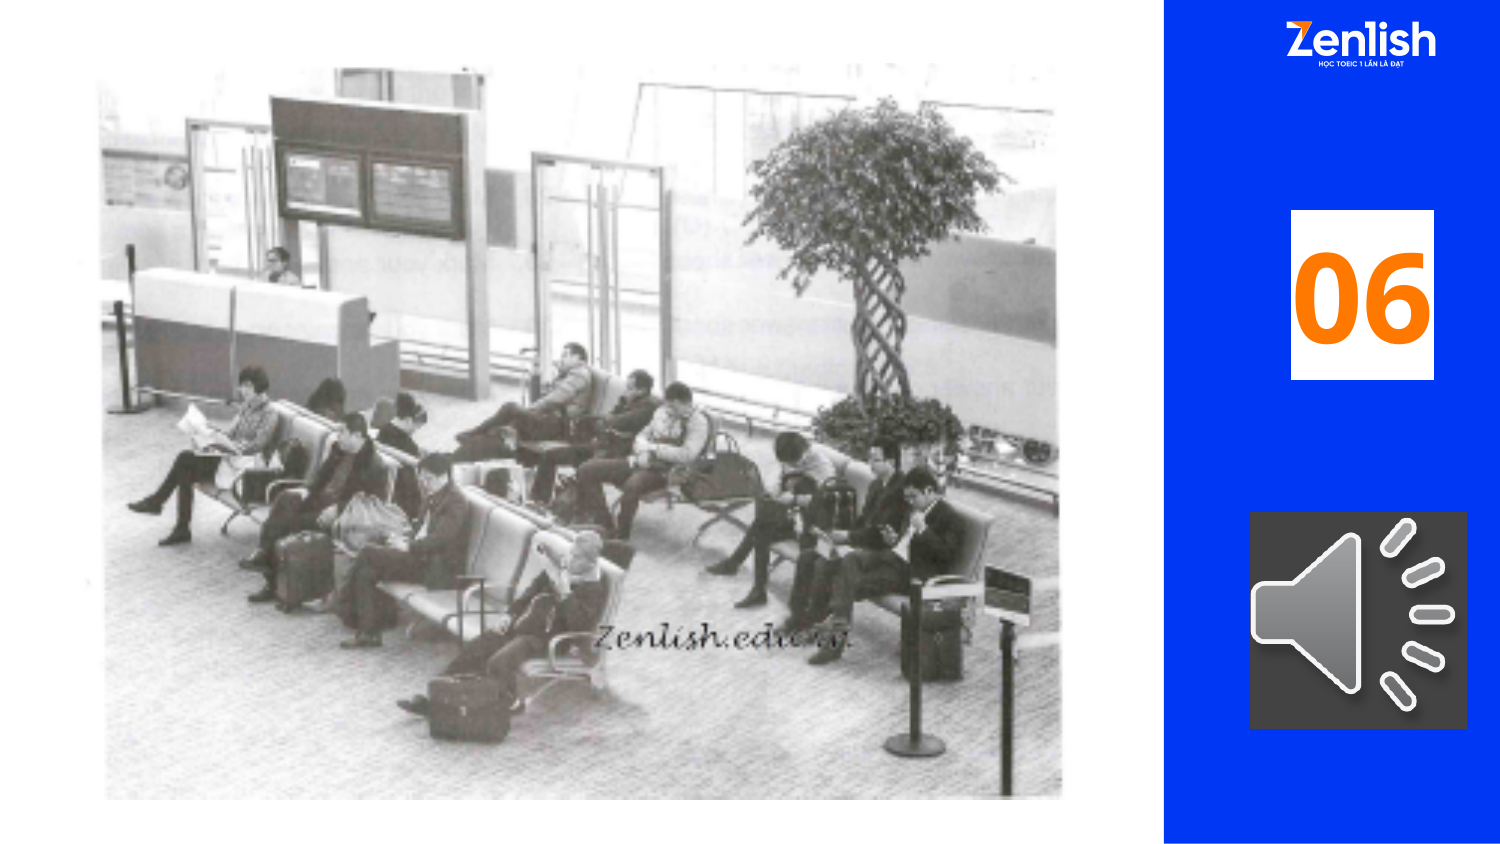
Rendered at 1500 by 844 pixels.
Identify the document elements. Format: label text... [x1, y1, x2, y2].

picture [1249, 511, 1468, 730]
text_box [0, 0, 1162, 844]
list 06 [1231, 133, 1450, 432]
picture [1279, 0, 1443, 99]
text_box [1162, 0, 1500, 844]
picture [76, 63, 1082, 800]
